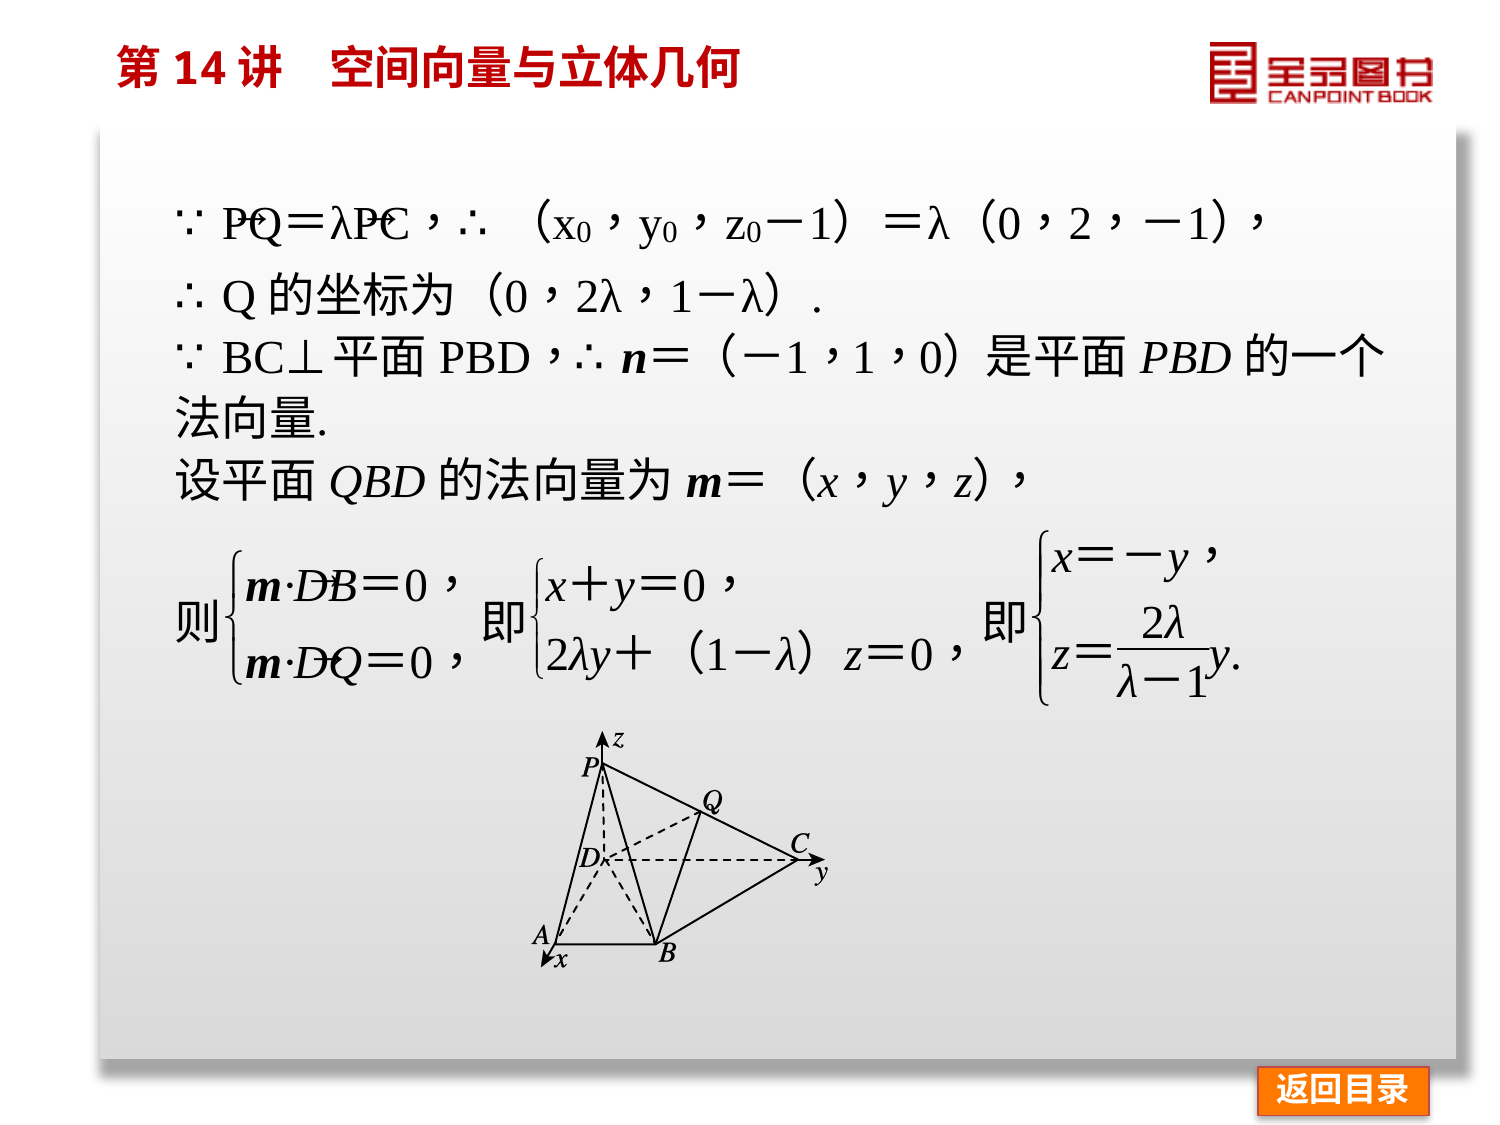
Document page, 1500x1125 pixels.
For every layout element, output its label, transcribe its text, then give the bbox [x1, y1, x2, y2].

text_box [112, 148, 1412, 1035]
text_box 返回目录 [1257, 1066, 1430, 1116]
picture [1210, 42, 1433, 104]
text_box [174, 172, 1386, 1056]
title 第14讲 空间向量与立体几何 [100, 27, 1199, 106]
